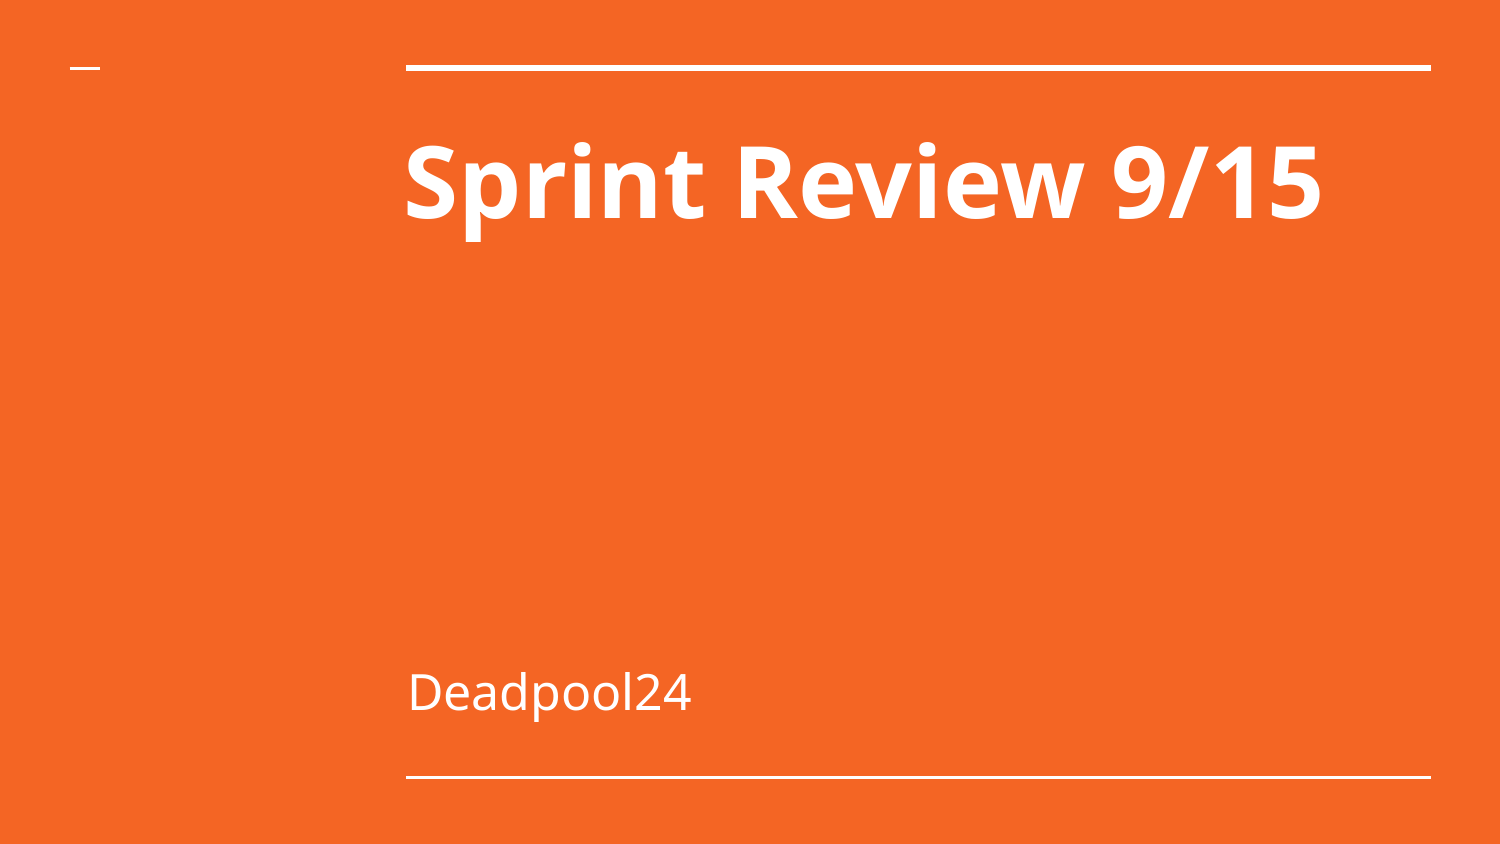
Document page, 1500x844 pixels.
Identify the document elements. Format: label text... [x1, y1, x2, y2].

title Sprint Review 9/15 [389, 103, 1428, 357]
subtitle Deadpool24 [392, 531, 1431, 735]
